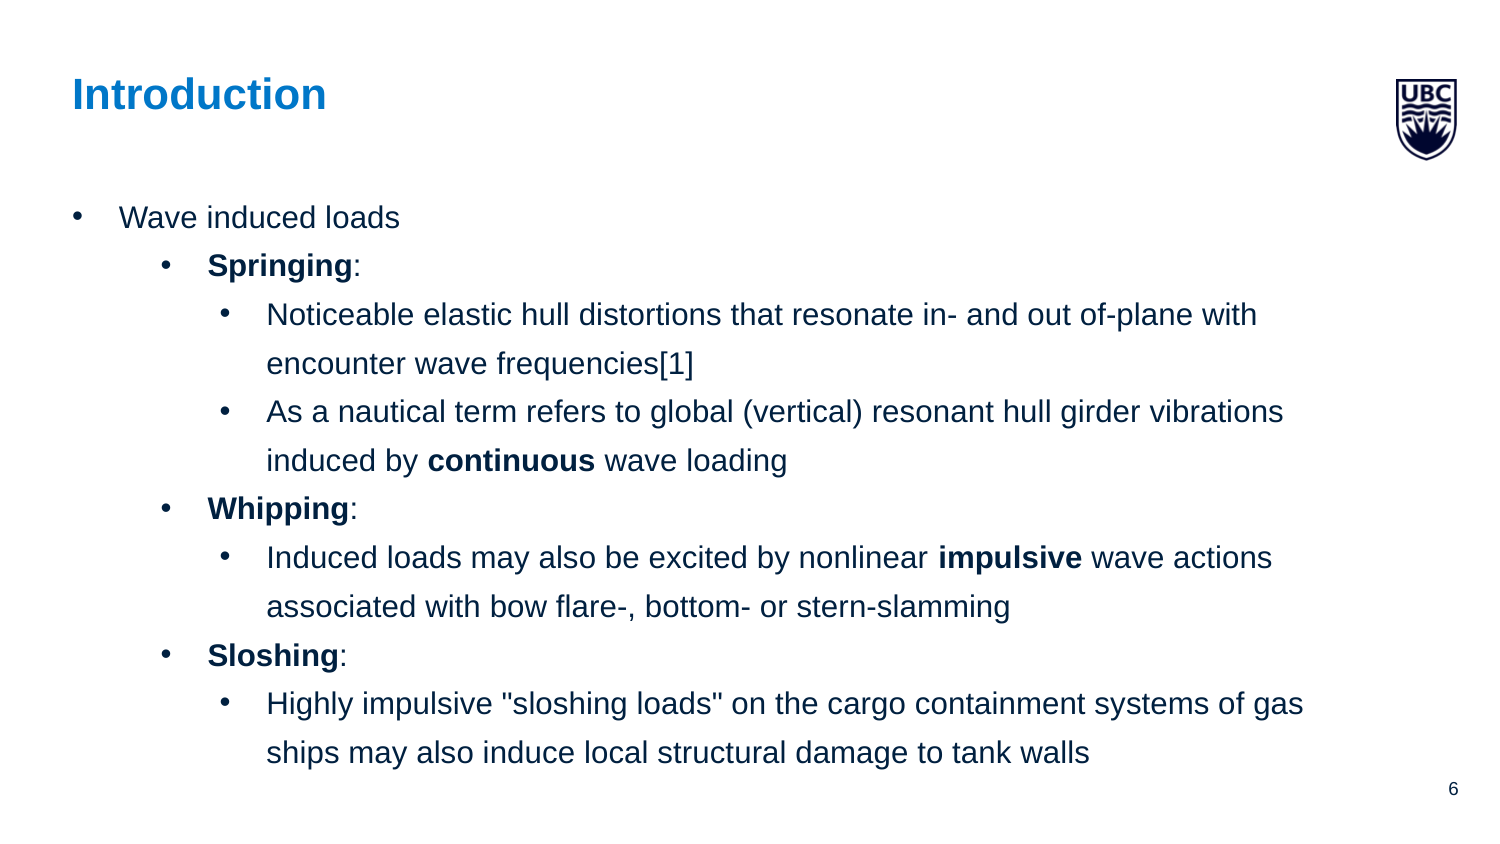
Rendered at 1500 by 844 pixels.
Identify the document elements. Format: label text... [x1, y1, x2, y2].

list Wave induced loads Springing: Noticeable elastic hull distortions that resonate in- and out of-plane with encounter wave frequencies[1] As a nautical term refers to global (vertical) resonant hull girder vibrations induced by continuous wave loading Whipping: Induced loads may also be excited by nonlinear impulsive wave actions associated with bow flare-, bottom- or stern-slamming Sloshing: Highly impulsive "sloshing loads" on the cargo containment systems of gas ships may also induce local structural damage to tank walls [71, 185, 1329, 788]
picture [1396, 79, 1457, 161]
title Introduction [71, 67, 1329, 170]
